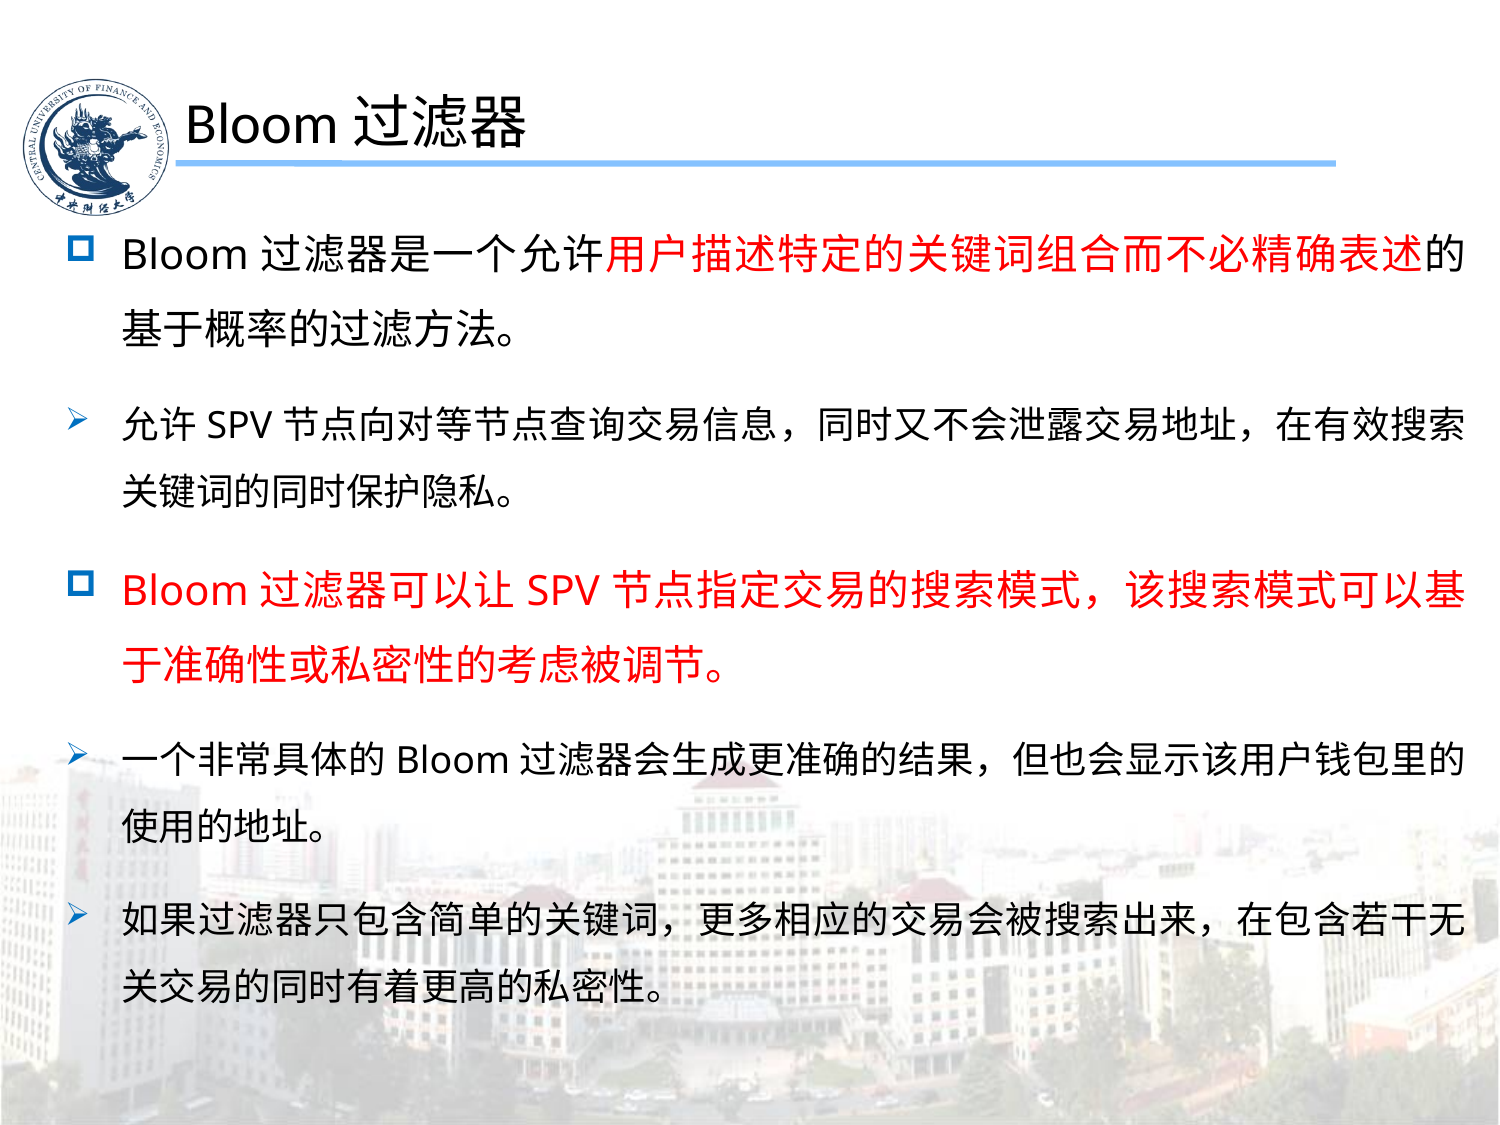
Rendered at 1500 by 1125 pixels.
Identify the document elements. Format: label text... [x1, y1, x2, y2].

picture [0, 727, 1500, 1125]
text_box Bloom过滤器 [170, 78, 543, 163]
picture [0, 46, 200, 246]
text_box Bloom过滤器是一个允许用户描述特定的关键词组合而不必精确表述的基于概率的过滤方法。 允许SPV节点向对等节点查询交易信息，同时又不会泄露交易地址，在有效搜索关键词的同时保护隐私。 Bloom过滤器可以让SPV节点指定交易的搜索模式，该搜索模式可以基于准确性或私密性的考虑被调节。 一个非常具体的Bloom过滤器会生成更准确的结果，但也会显示该用户钱包里的使用的地址。 如果过滤器只包含简单的关键词，更多相应的交易会被搜索出来，在包含若干无关交易的同时有着更高的私密性。 [49, 195, 1482, 1053]
